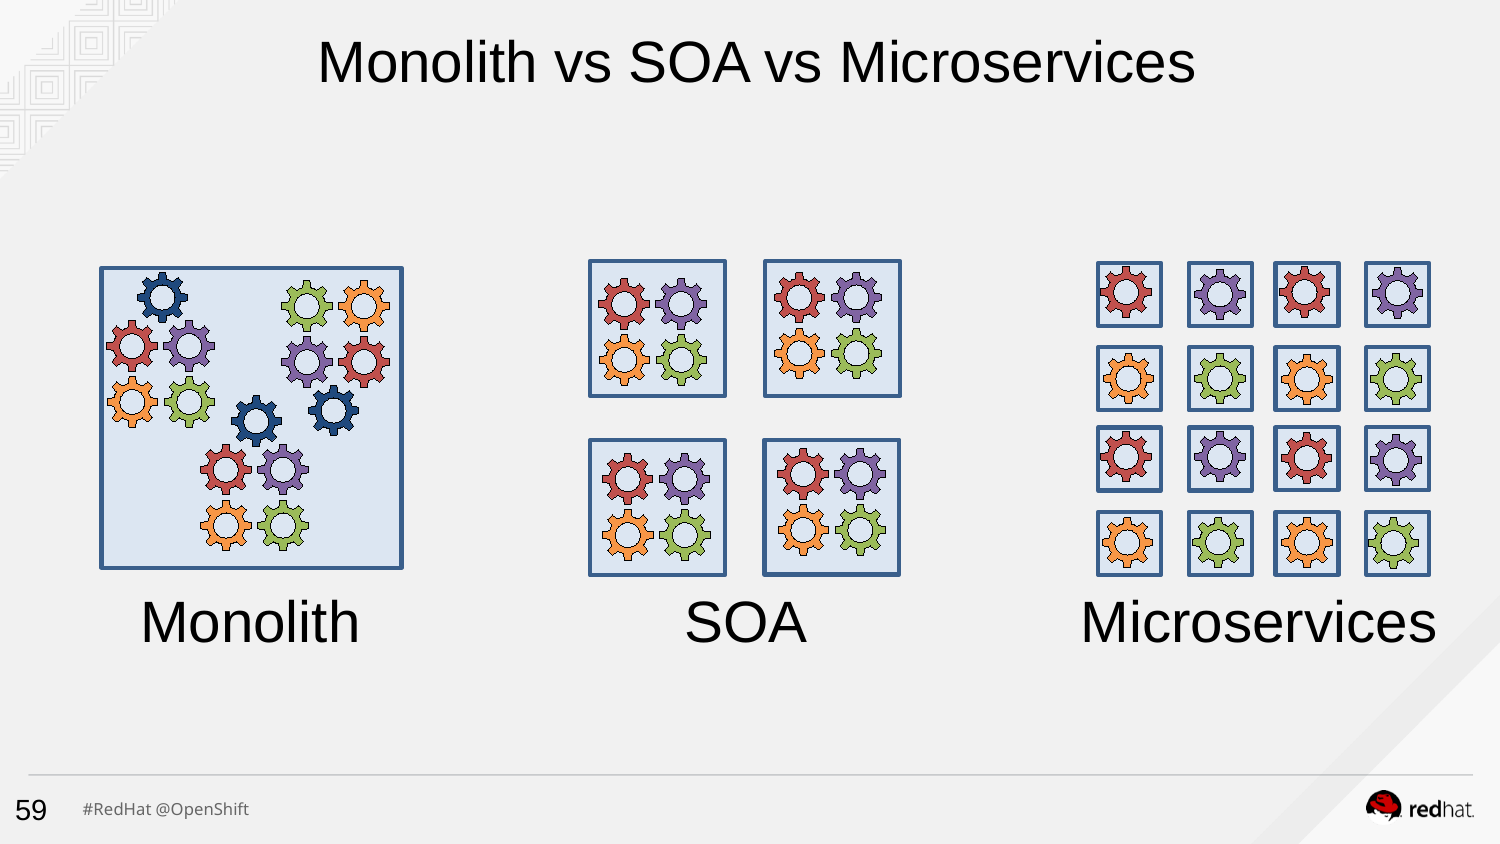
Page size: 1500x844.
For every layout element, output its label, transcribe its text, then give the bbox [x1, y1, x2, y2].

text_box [1279, 266, 1331, 318]
text_box [588, 259, 727, 398]
text_box SOA [602, 585, 890, 669]
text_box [1194, 431, 1246, 483]
text_box [763, 259, 902, 398]
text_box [1100, 266, 1152, 318]
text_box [1372, 267, 1424, 319]
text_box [1281, 516, 1333, 569]
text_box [1368, 517, 1420, 569]
text_box [1364, 425, 1431, 492]
text_box [1273, 425, 1341, 492]
text_box Microservices [1063, 585, 1455, 669]
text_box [1281, 432, 1333, 484]
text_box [106, 272, 215, 428]
text_box [1187, 425, 1254, 493]
slide_number 59 [0, 776, 86, 842]
text_box [1187, 345, 1254, 412]
text_box [1096, 345, 1163, 412]
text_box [1370, 353, 1422, 405]
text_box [1281, 353, 1333, 406]
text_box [1192, 516, 1244, 568]
text_box [1273, 345, 1341, 412]
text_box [598, 278, 708, 386]
text_box [1273, 510, 1341, 577]
text_box Monolith [106, 585, 394, 669]
text_box [1187, 510, 1254, 577]
text_box [1187, 261, 1254, 328]
text_box [1096, 510, 1163, 577]
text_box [1103, 353, 1155, 405]
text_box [200, 395, 309, 552]
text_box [1194, 353, 1246, 405]
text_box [1370, 434, 1422, 486]
text_box [1364, 510, 1431, 577]
text_box [1273, 261, 1341, 328]
text_box Monolith vs SOA vs Microservices [146, 24, 1369, 109]
text_box [1364, 345, 1431, 412]
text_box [1100, 431, 1152, 483]
text_box [588, 438, 727, 577]
picture [0, 0, 1500, 844]
text_box [1096, 425, 1163, 493]
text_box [777, 448, 887, 556]
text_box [1101, 516, 1153, 569]
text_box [602, 453, 711, 561]
text_box [1364, 261, 1431, 328]
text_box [773, 271, 883, 379]
text_box [1096, 261, 1163, 328]
text_box [99, 266, 404, 570]
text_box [1194, 268, 1246, 320]
text_box [762, 438, 901, 577]
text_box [281, 280, 390, 436]
